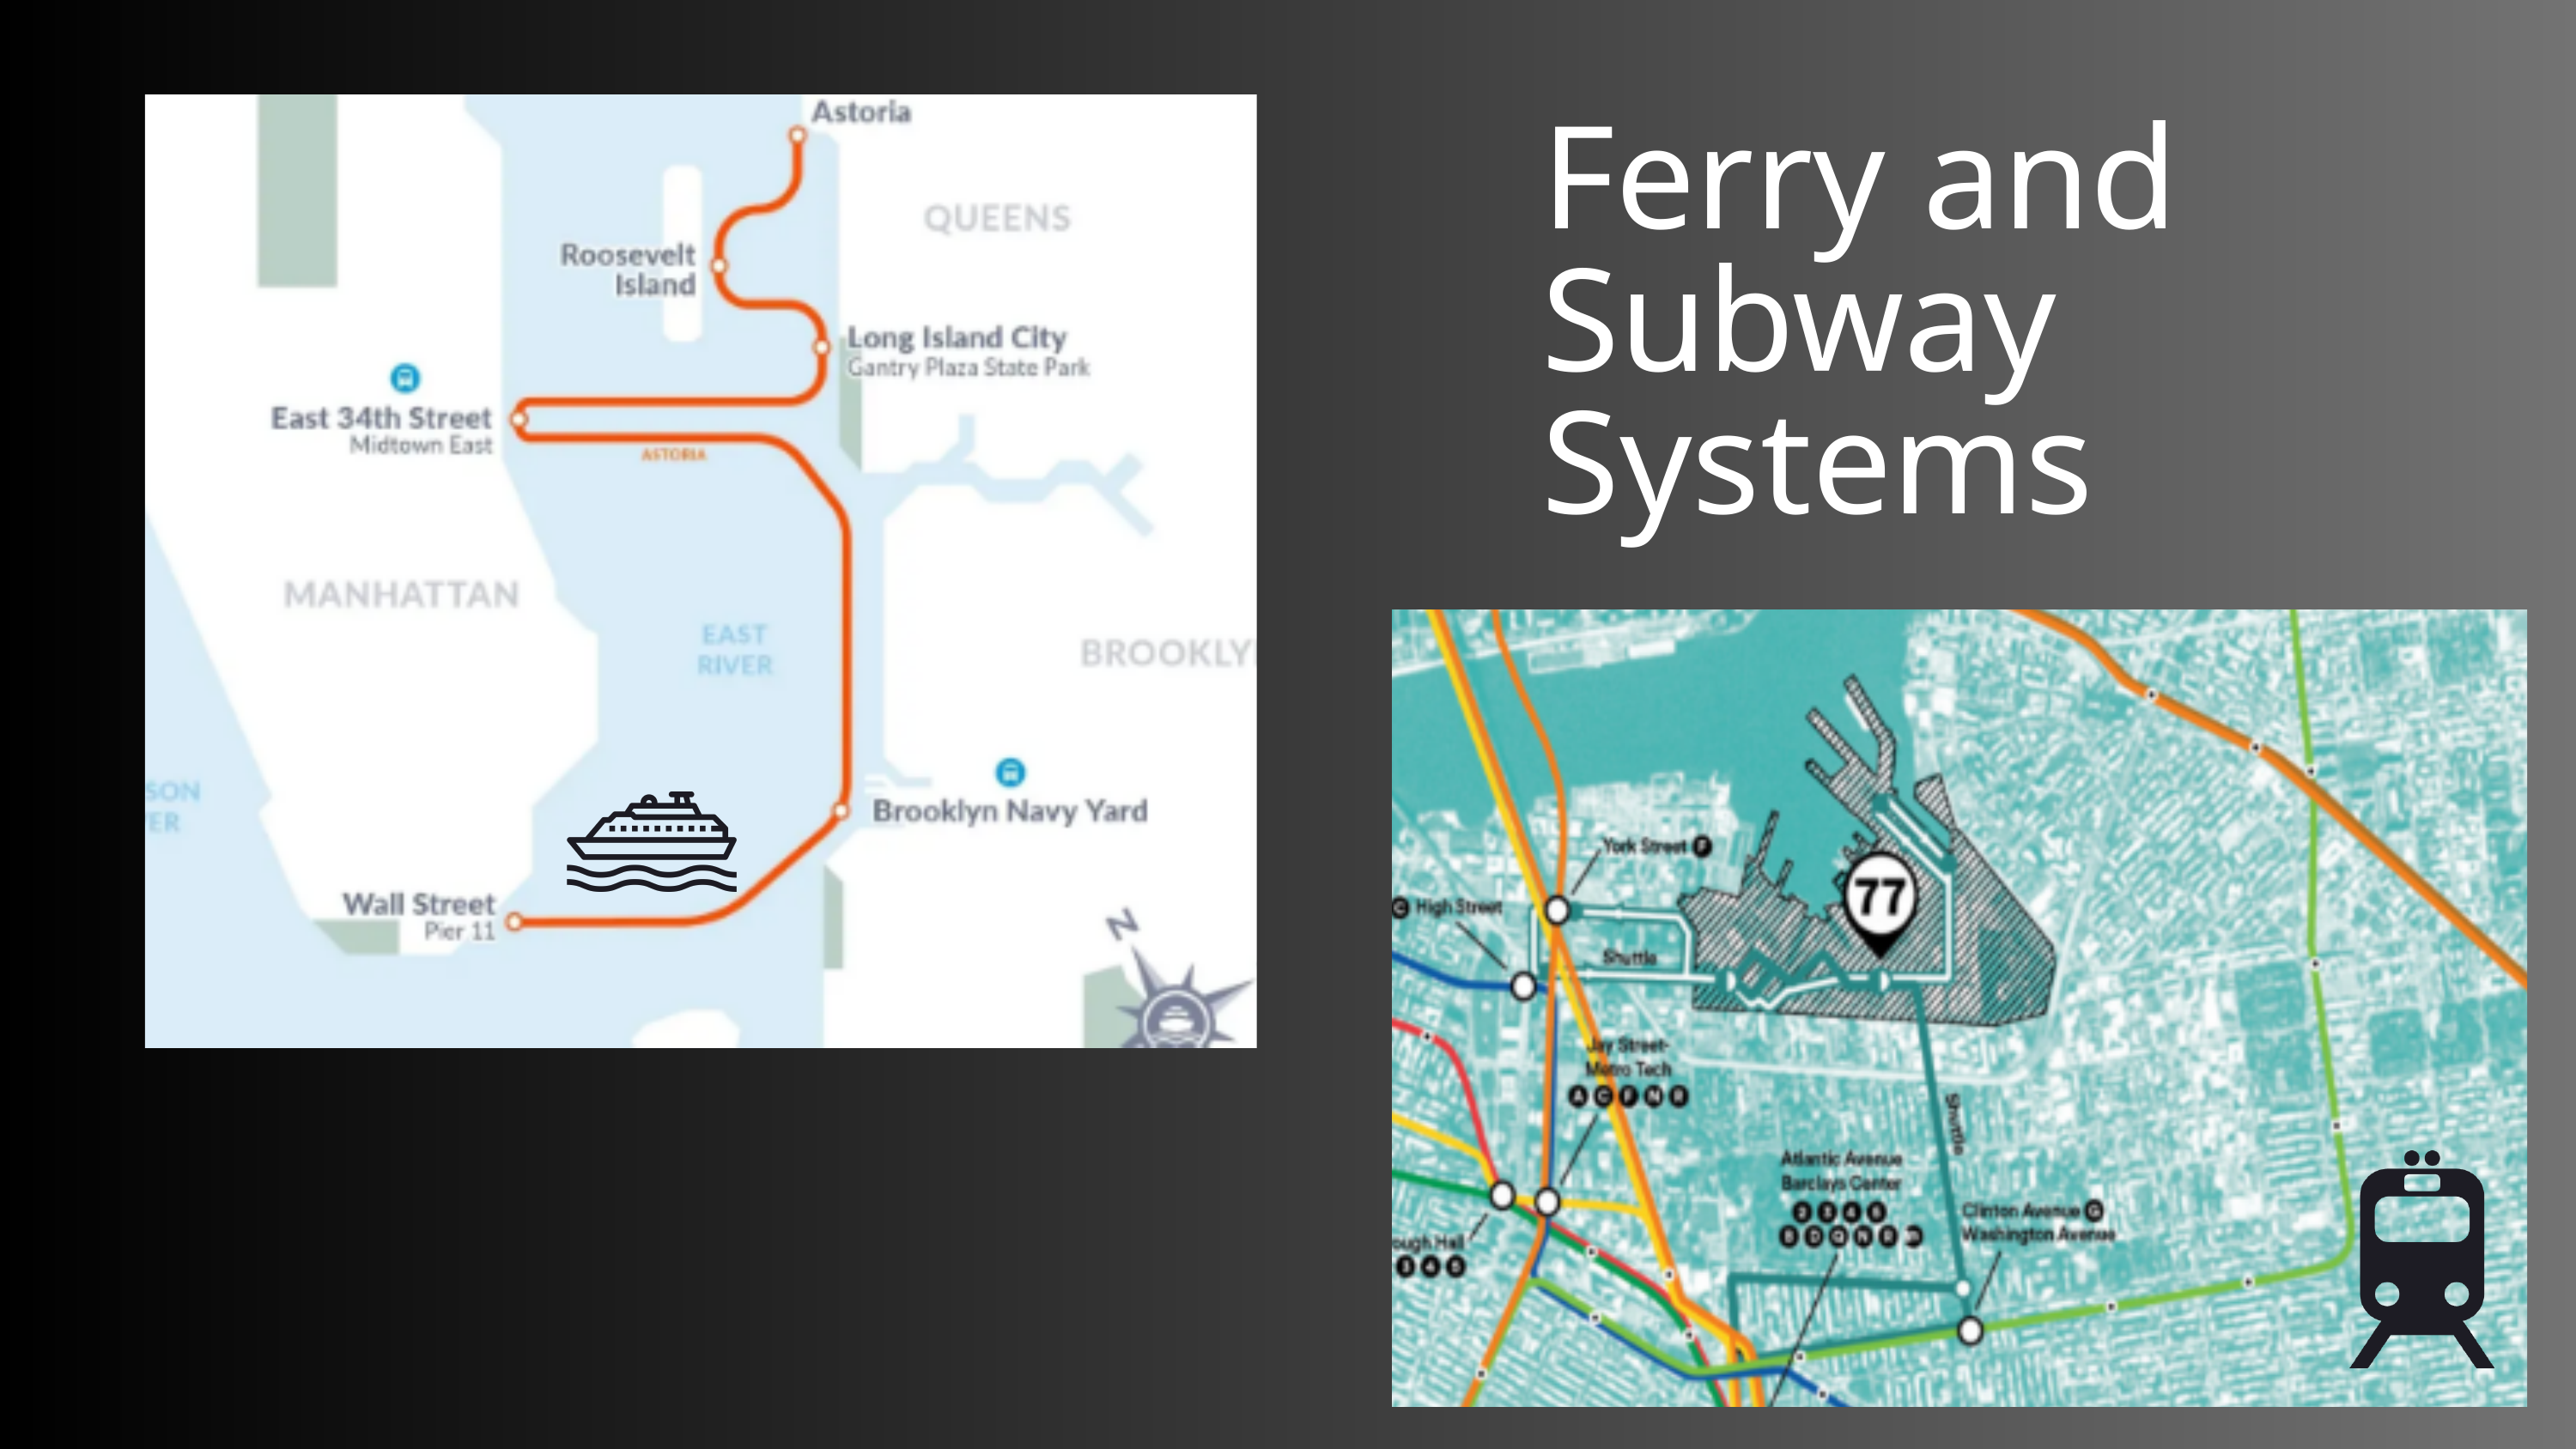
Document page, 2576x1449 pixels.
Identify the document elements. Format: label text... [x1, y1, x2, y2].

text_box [144, 94, 1257, 1048]
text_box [1391, 609, 2528, 1407]
text_box Ferry and Subway Systems [1541, 115, 2379, 543]
